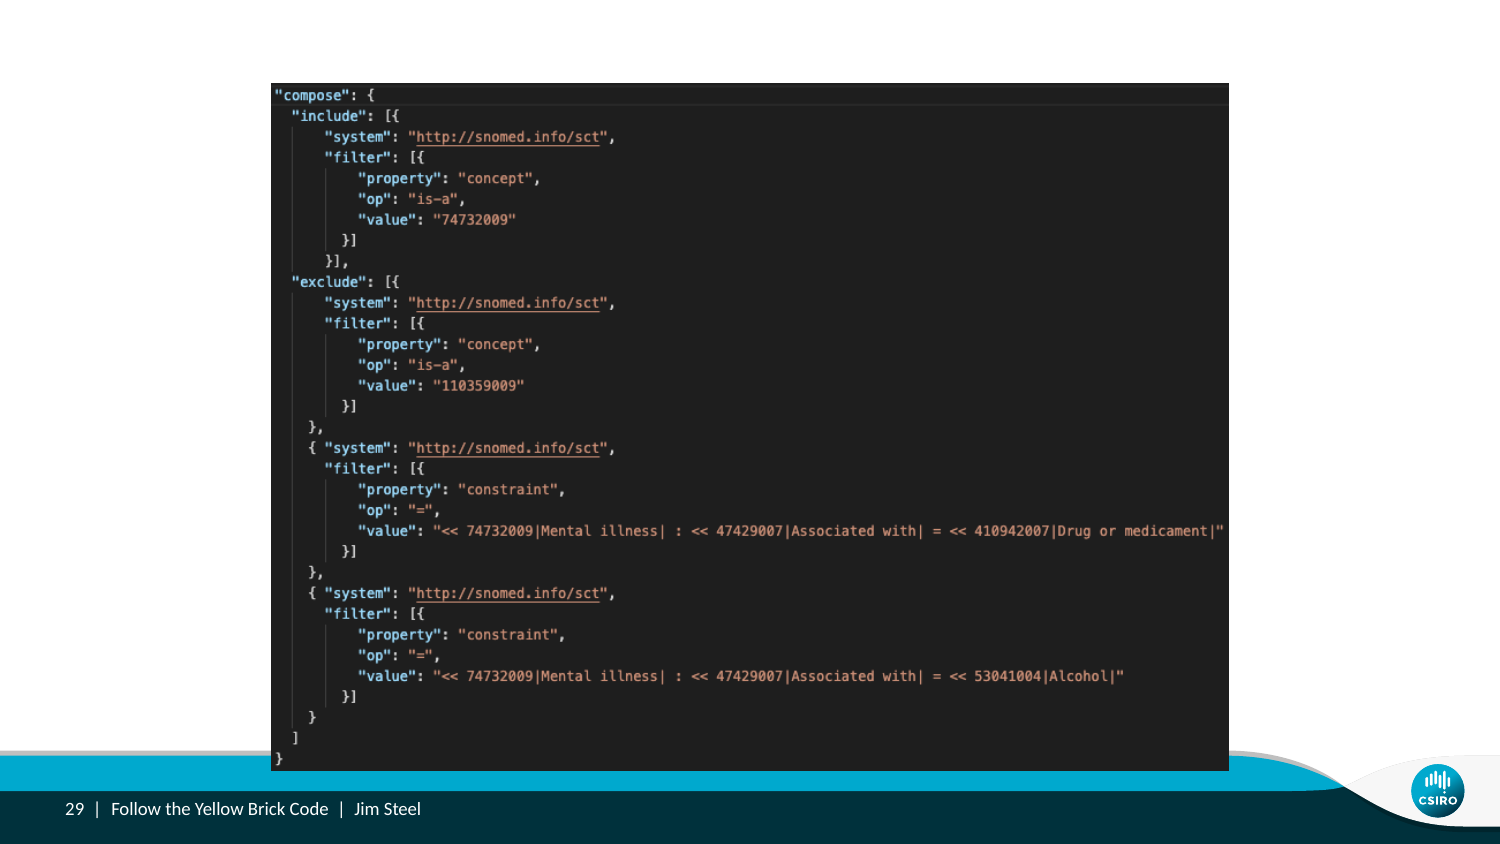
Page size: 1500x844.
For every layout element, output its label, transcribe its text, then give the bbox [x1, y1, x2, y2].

footer Follow the Yellow Brick Code | Jim Steel [111, 800, 1110, 816]
picture [271, 83, 1229, 771]
slide_number 29 | [54, 800, 102, 816]
